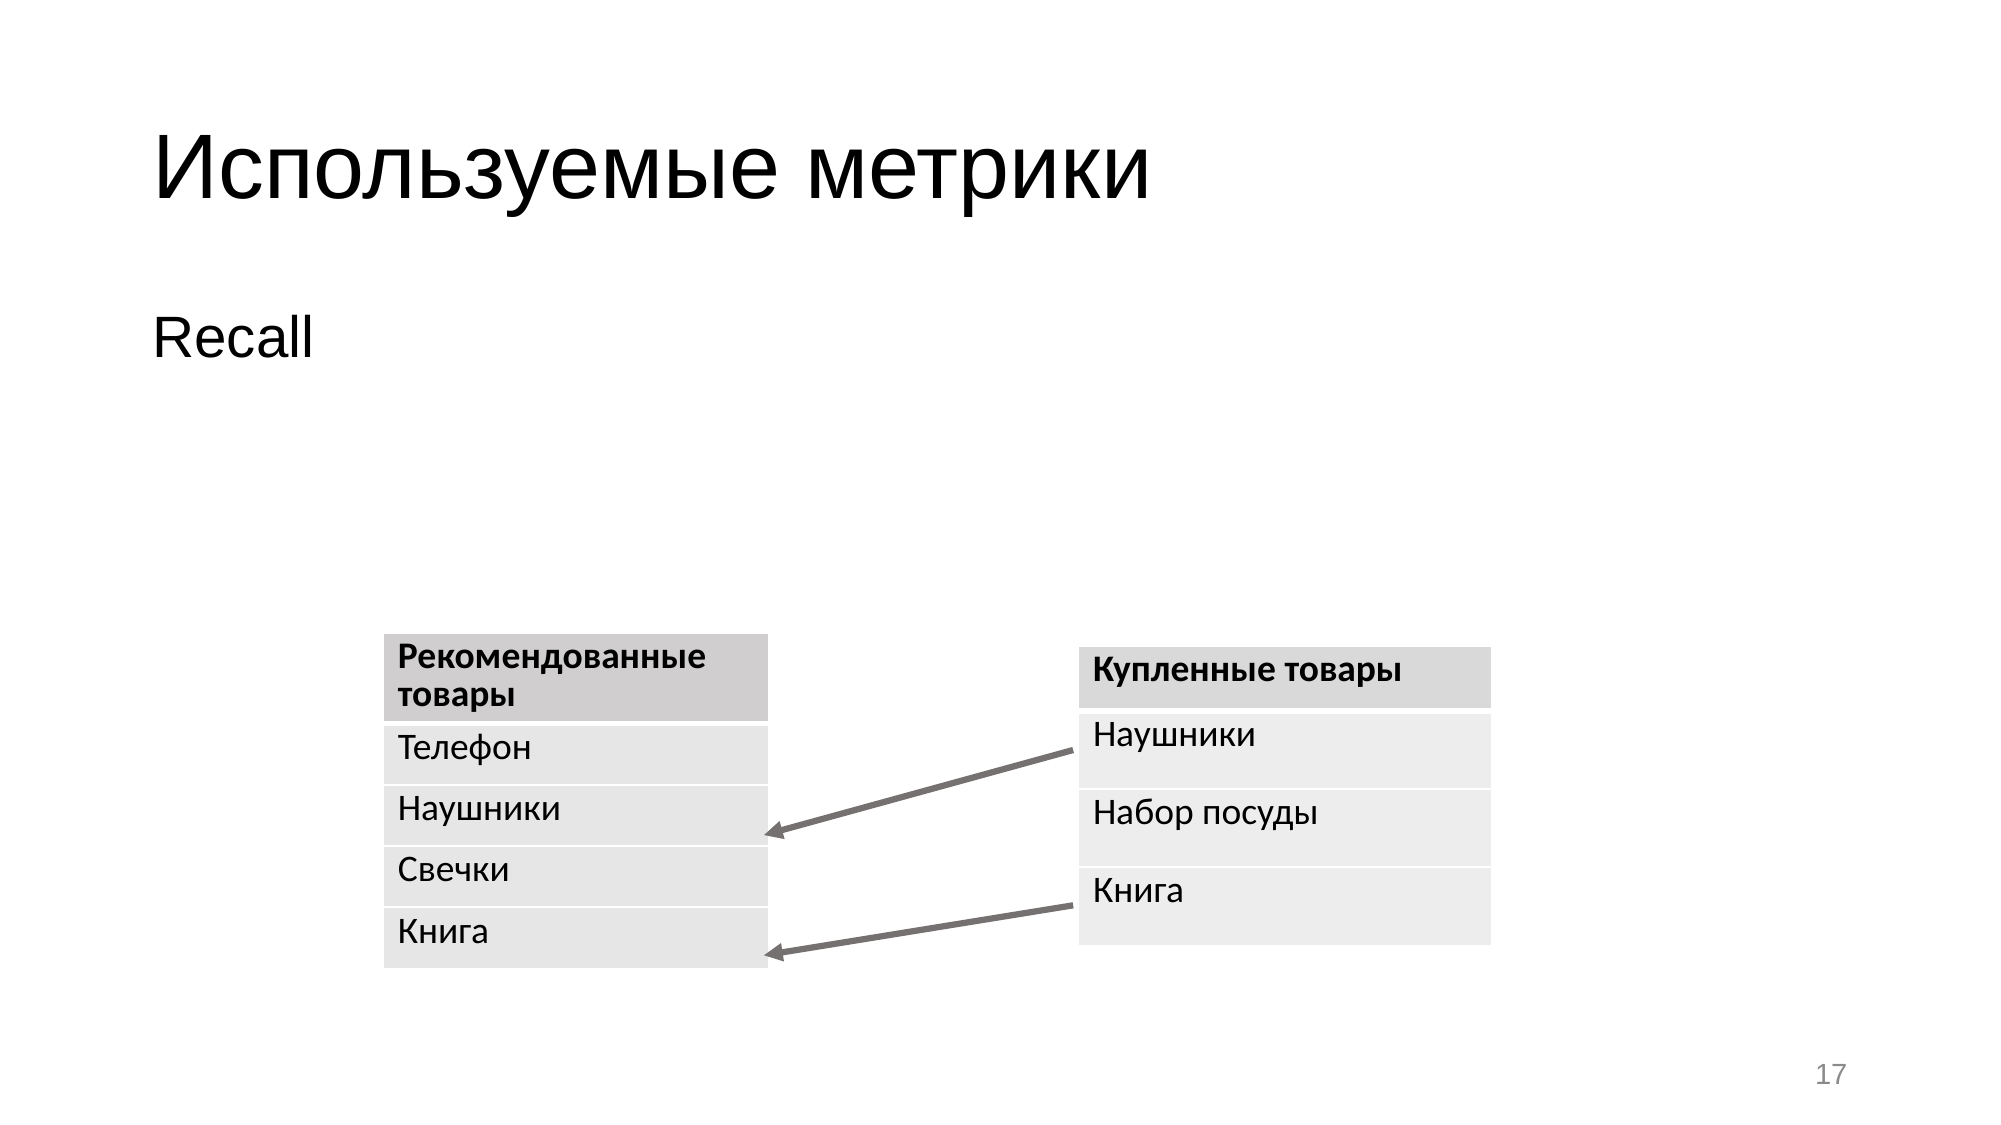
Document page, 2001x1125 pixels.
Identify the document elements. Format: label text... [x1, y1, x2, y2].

table_cell Наушники [1079, 714, 1491, 788]
slide_number 17 [1412, 1042, 1863, 1103]
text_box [763, 905, 1074, 956]
table_cell Свечки [384, 847, 768, 906]
table_cell Книга [1079, 868, 1491, 945]
table_header Рекомендованные товары [384, 634, 768, 721]
table_cell Книга [384, 908, 768, 968]
table_cell Набор посуды [1079, 790, 1491, 866]
table_cell Наушники [384, 786, 768, 845]
table_cell Телефон [384, 726, 768, 784]
table_header Купленные товары [1079, 647, 1491, 708]
title Используемые метрики [137, 59, 1863, 278]
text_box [763, 749, 1074, 835]
